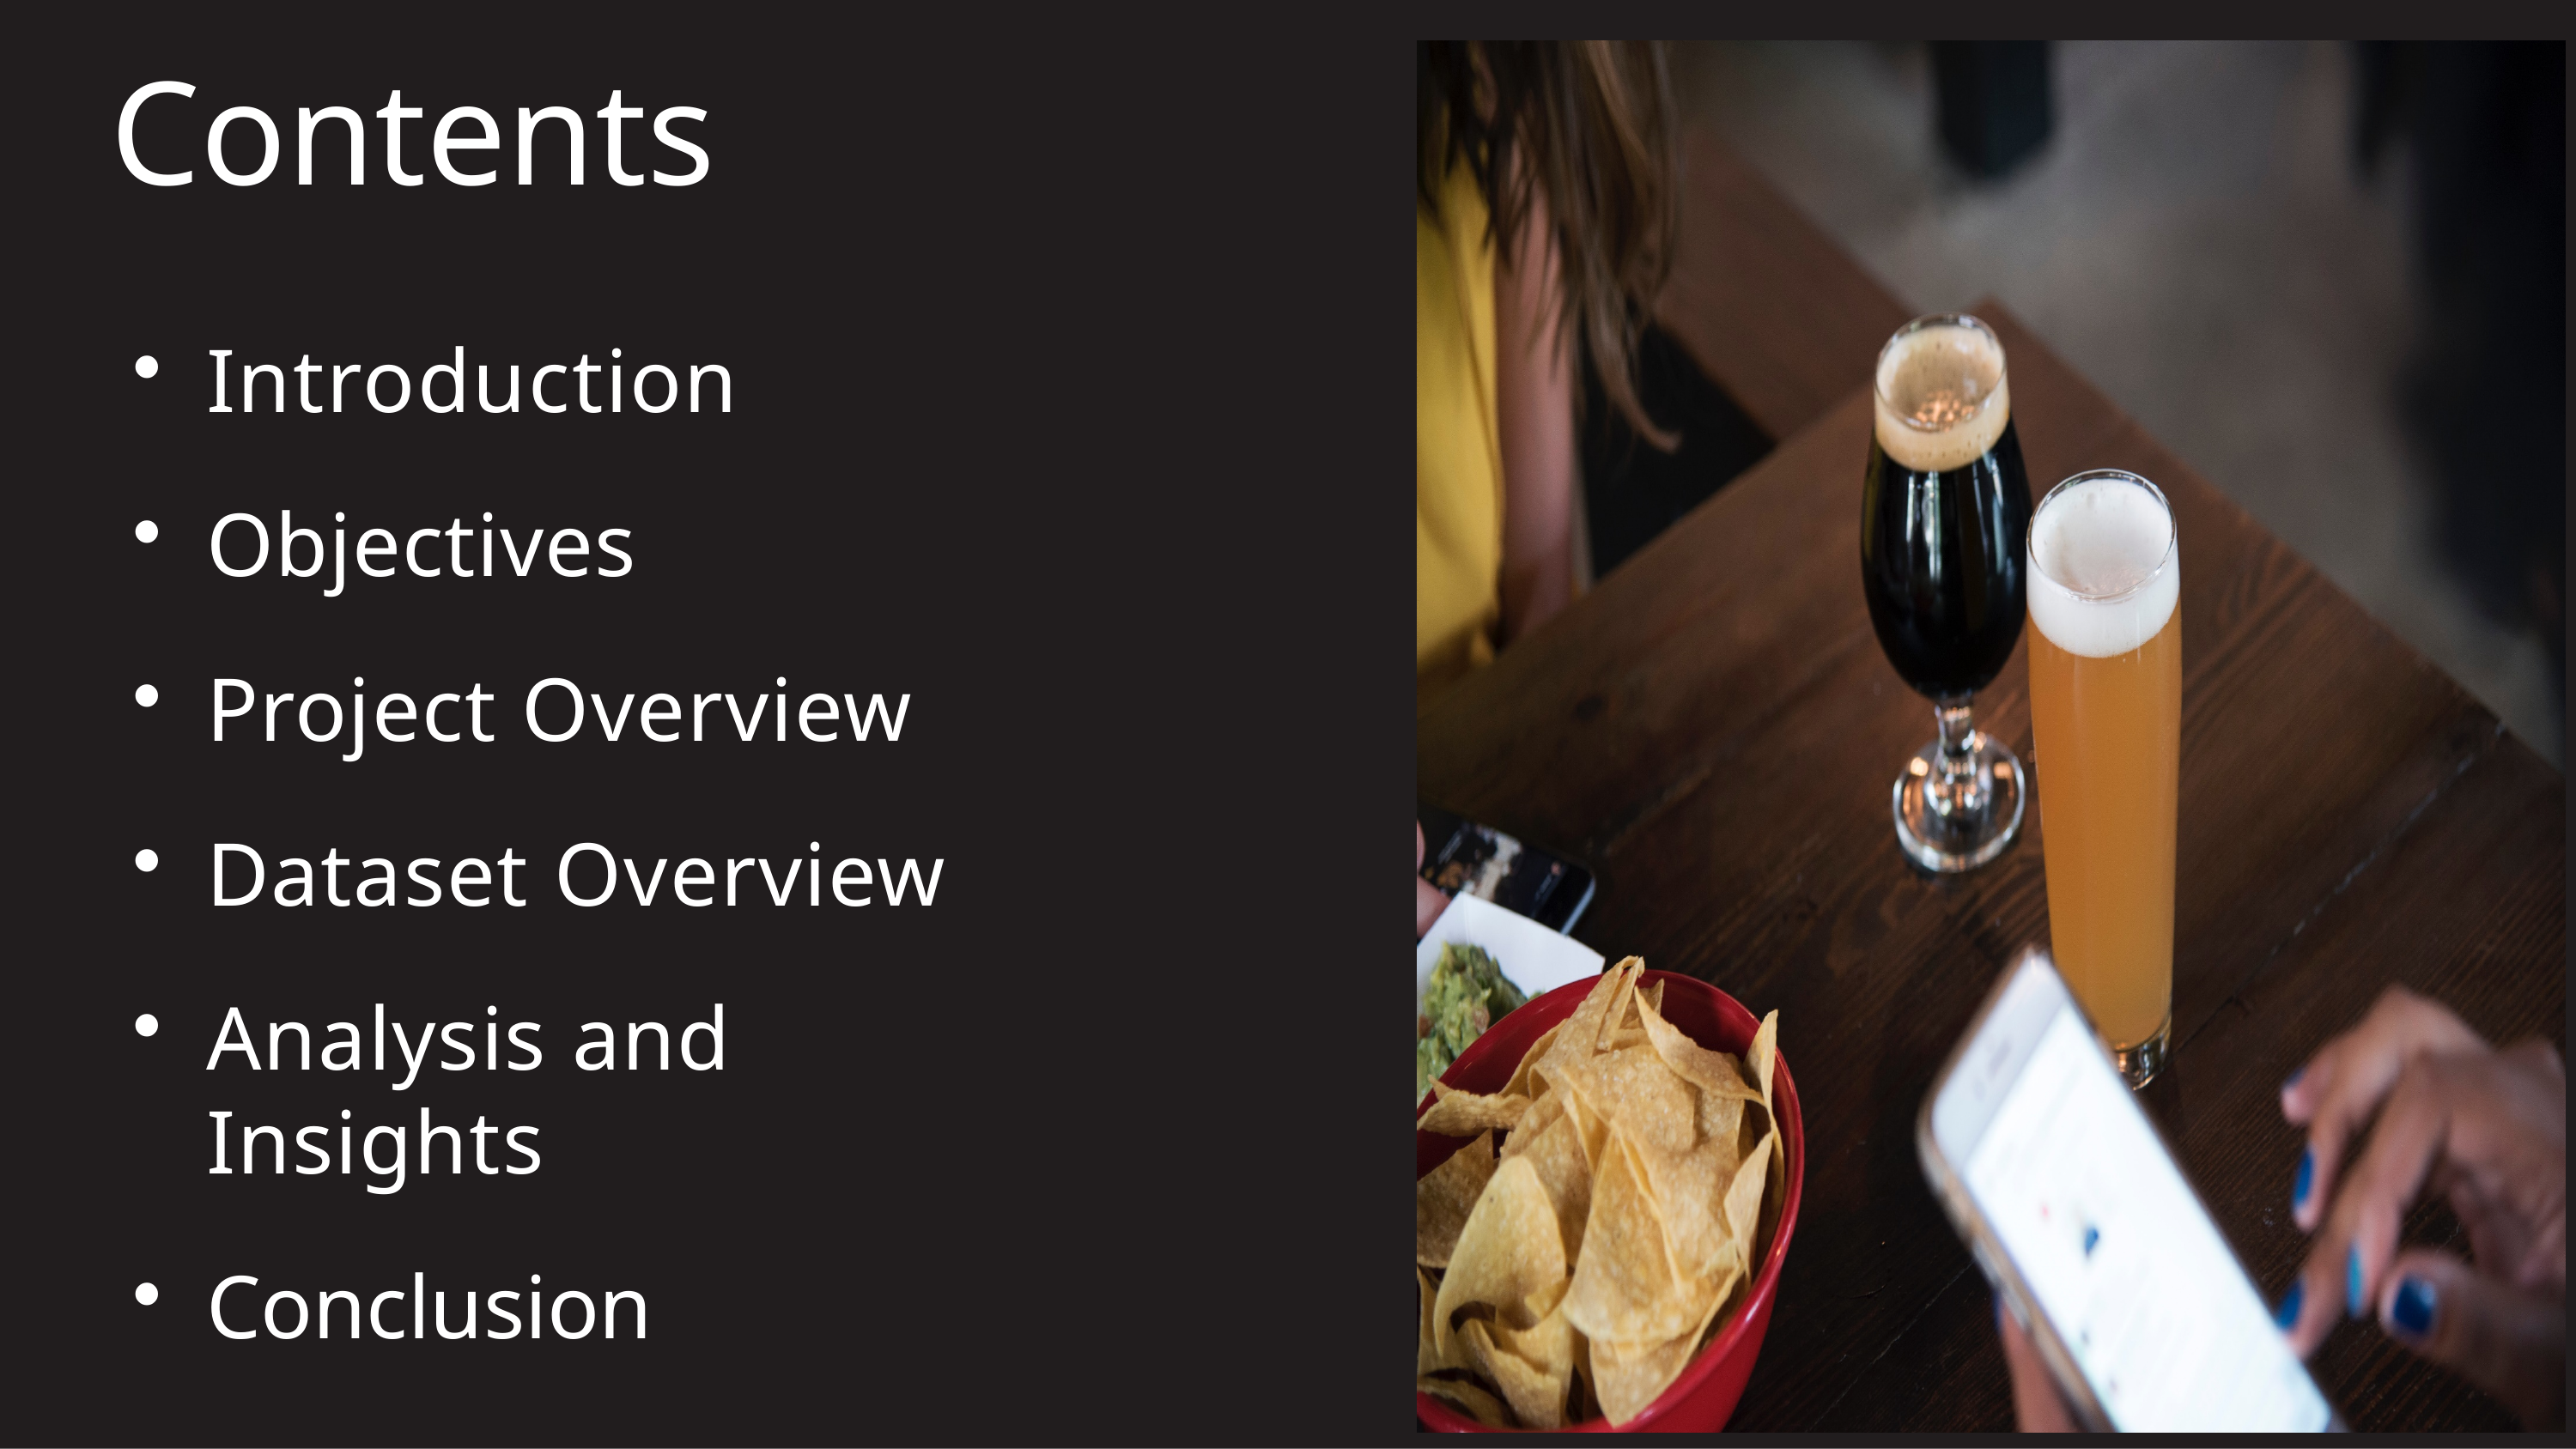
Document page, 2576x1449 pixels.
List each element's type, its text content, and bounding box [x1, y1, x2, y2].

text_box [0, 0, 2576, 1449]
title Contents [108, 40, 1413, 285]
text_box Introduction Objectives Project Overview Dataset Overview Analysis and Insights Conclusion [131, 263, 1060, 1356]
picture [1416, 39, 2566, 1433]
